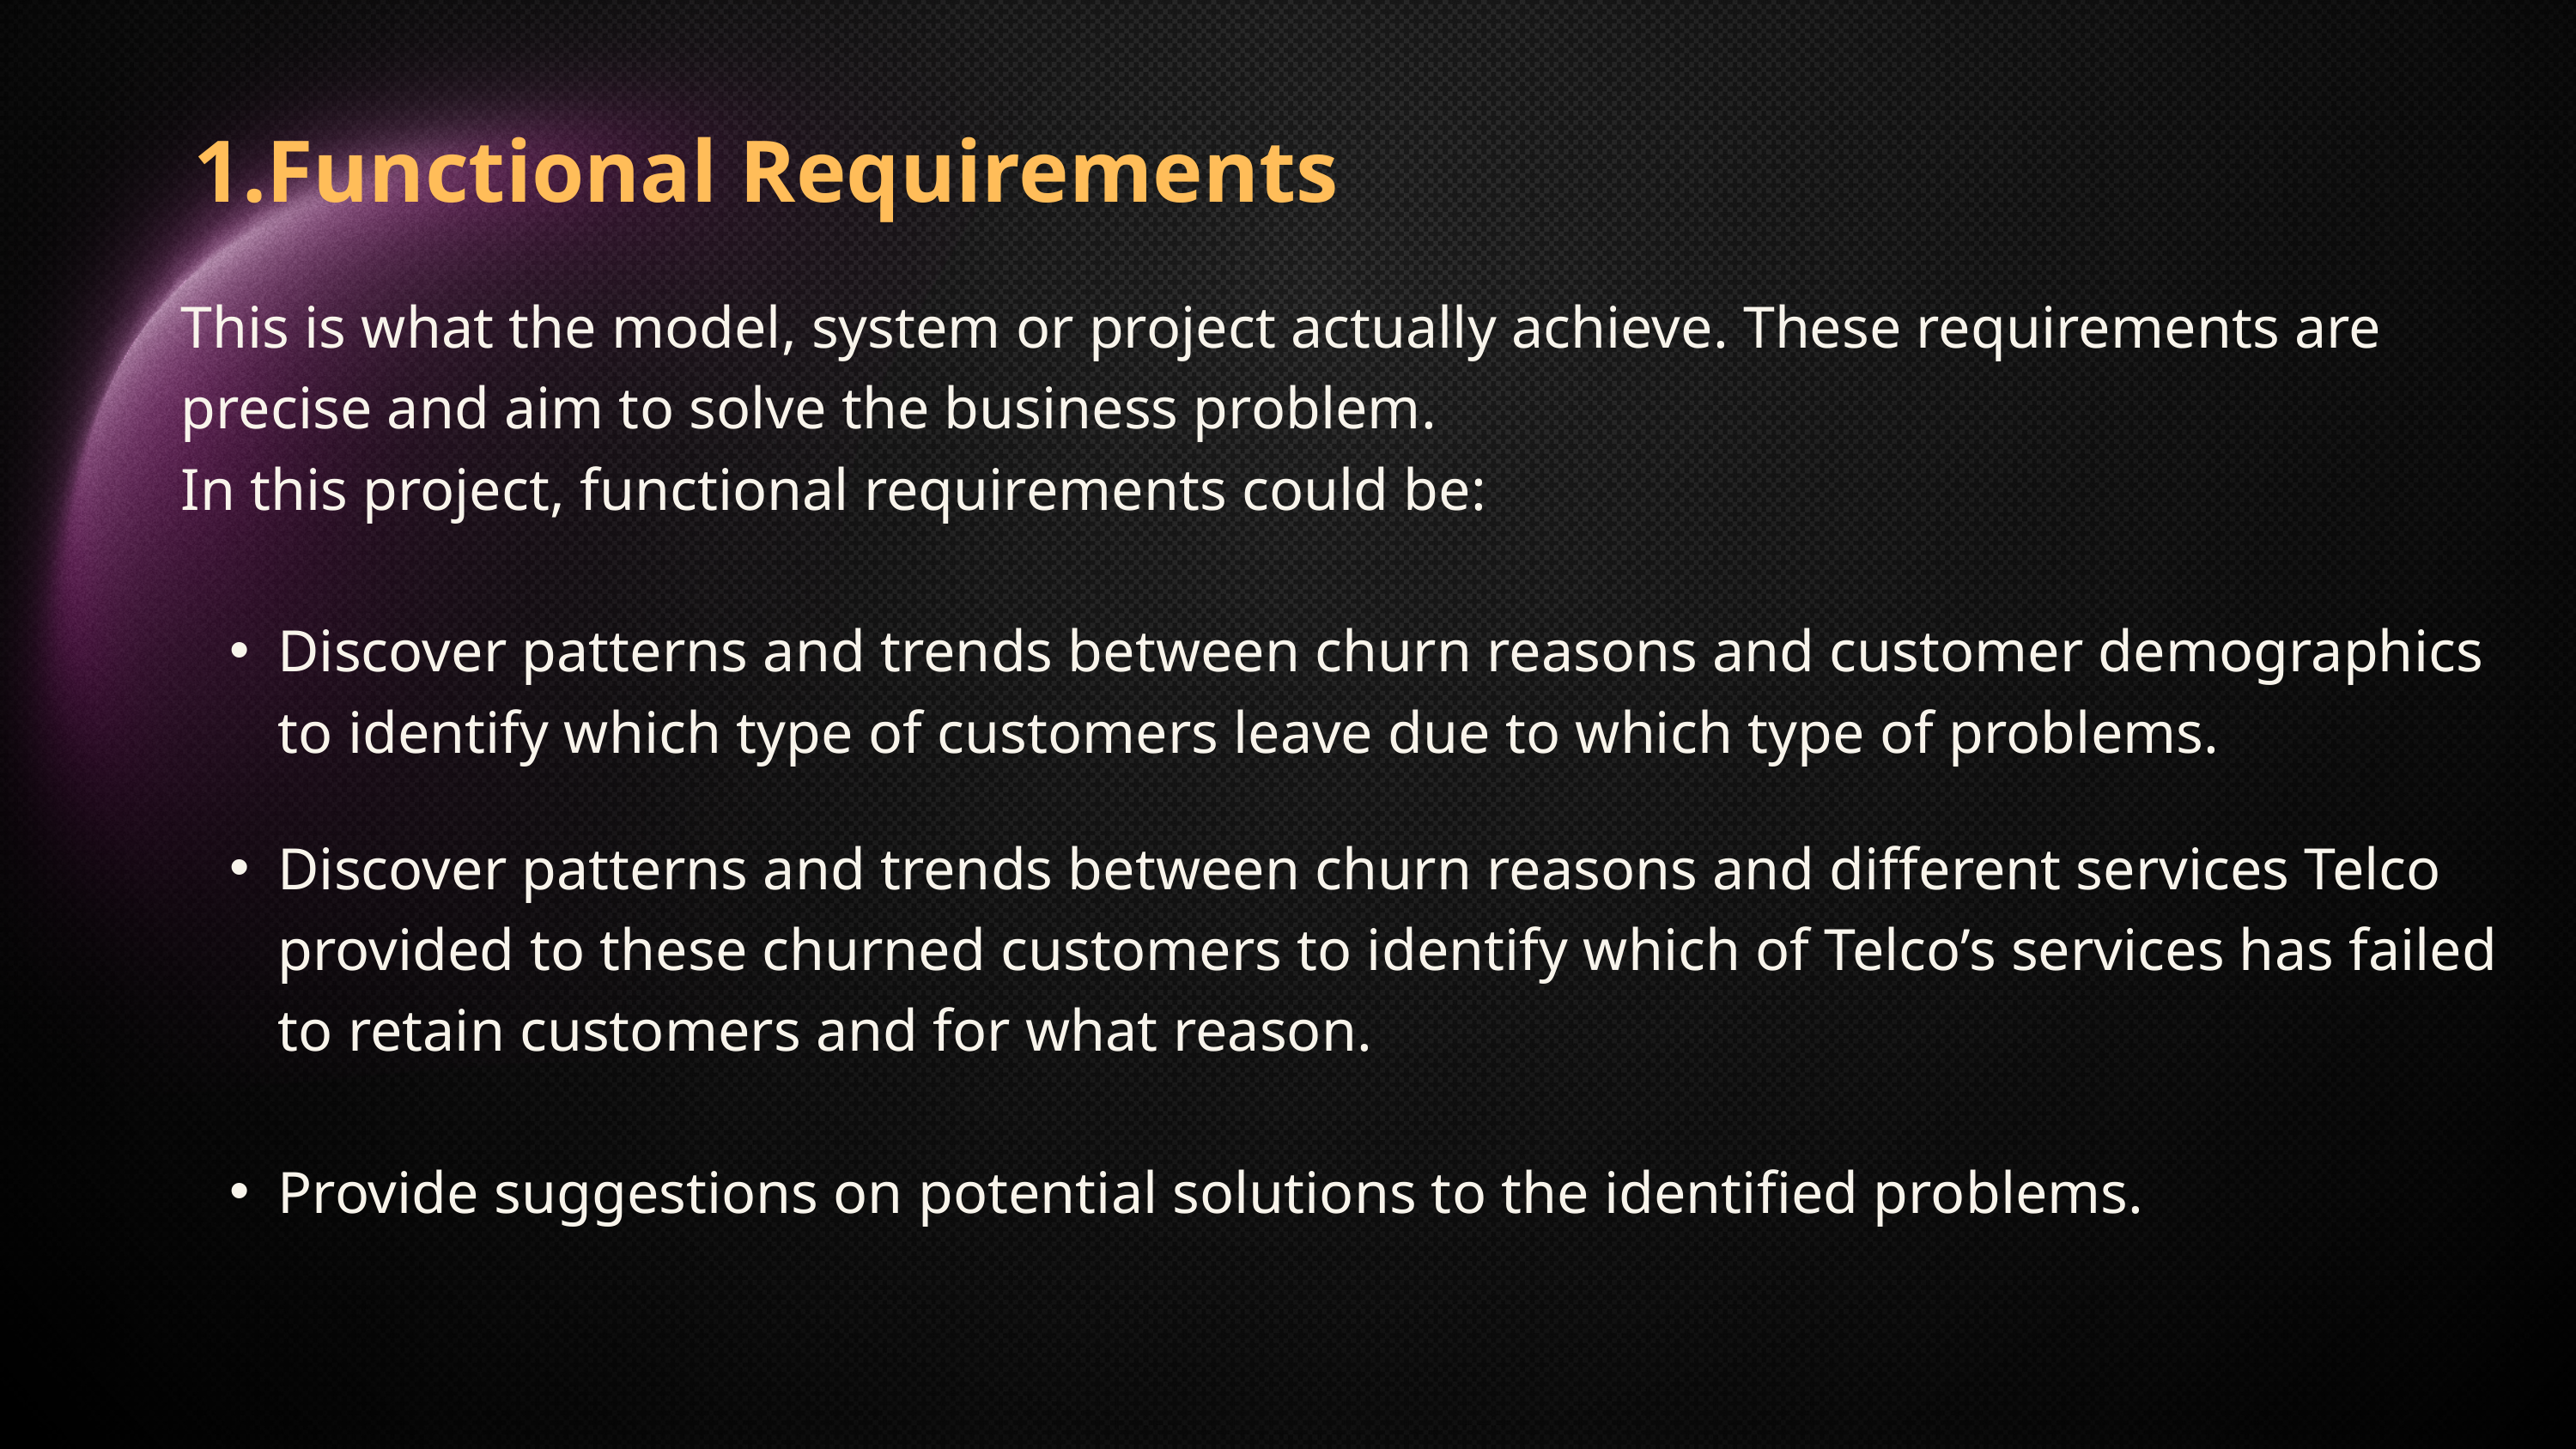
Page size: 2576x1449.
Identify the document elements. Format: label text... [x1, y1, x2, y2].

text_box 1.Functional Requirements [149, 134, 1385, 220]
text_box This is what the model, system or project actually achieve. These requirements are precise and aim to solve the business problem. In this project, functional requirements could be: Discover patterns and trends between churn reasons and customer demographics to identify which type of customers leave due to which type of problems. Discover patterns and trends between churn reasons and different services Telco provided to these churned customers to identify which of Telco’s services has failed to retain customers and for what reason. Provide suggestions on potential solutions to the identified problems. [180, 278, 2543, 1304]
text_box [0, 0, 2576, 1449]
text_box [0, 0, 1052, 1107]
